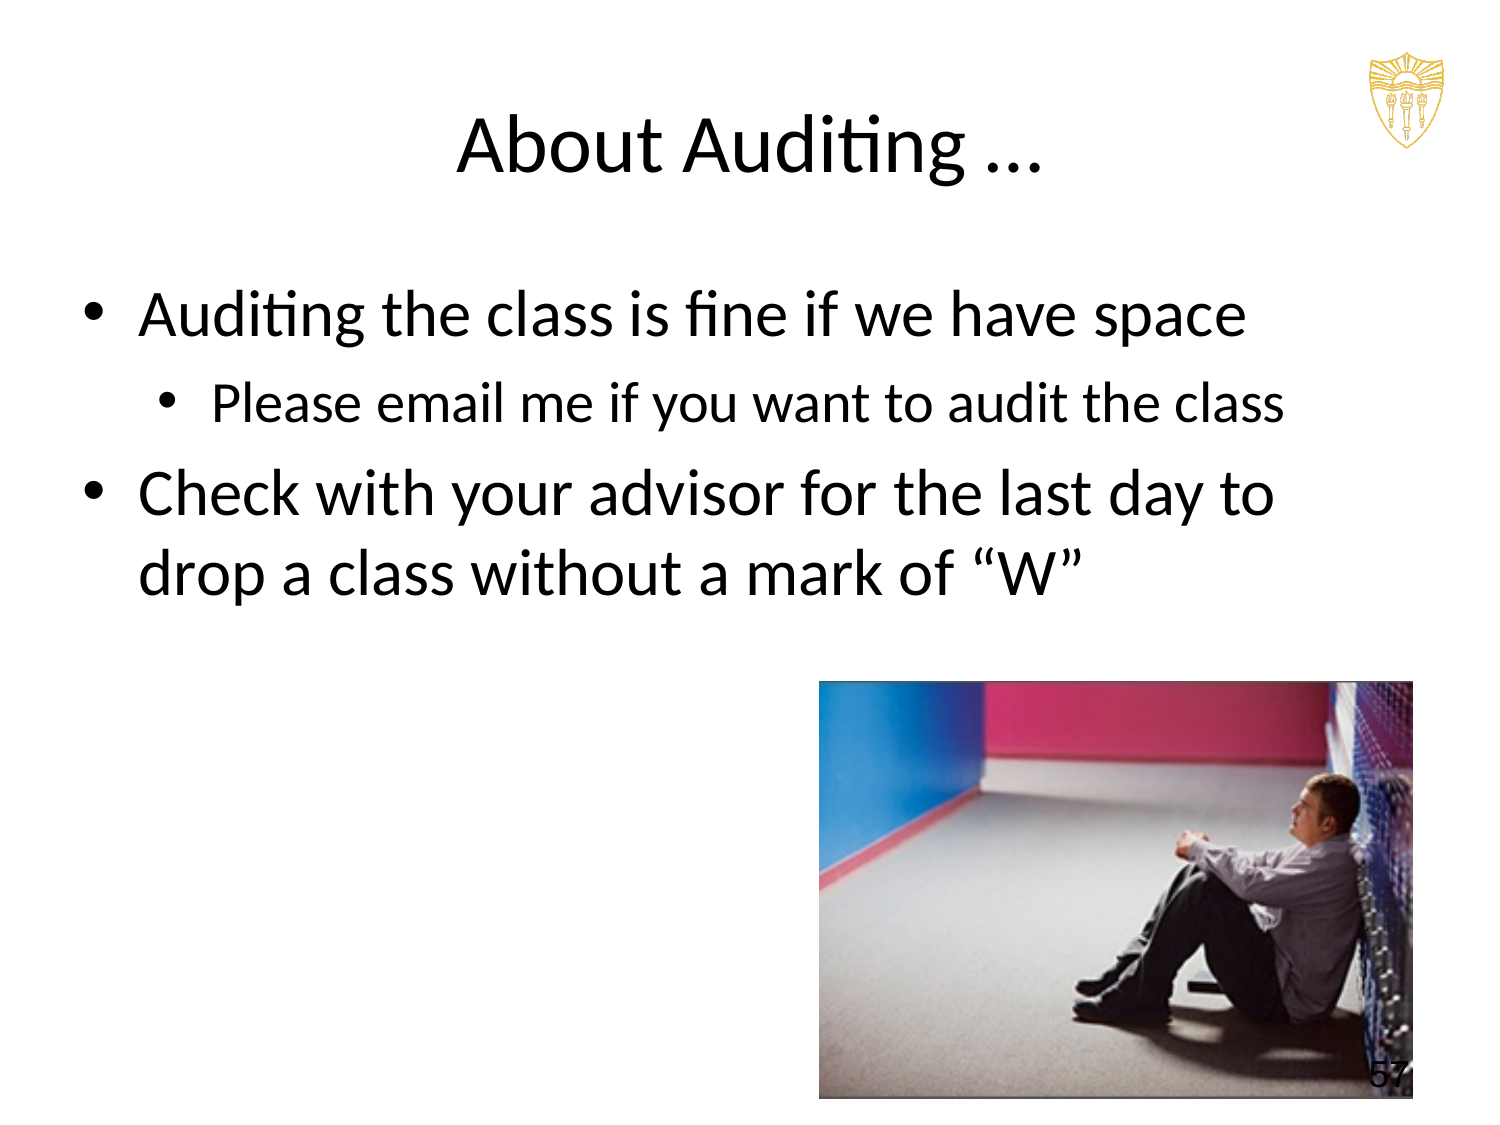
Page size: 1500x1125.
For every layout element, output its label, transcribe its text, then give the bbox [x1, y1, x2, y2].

slide_number ‹#› [1416, 1042, 1425, 1103]
picture [818, 681, 1413, 1099]
title About Auditing … [75, 45, 1425, 233]
picture [1345, 38, 1468, 162]
list Auditing the class is fine if we have space Please email me if you want to audit the class Check with your advisor for the last day to drop a class without a mark of “W” [75, 262, 1425, 1078]
